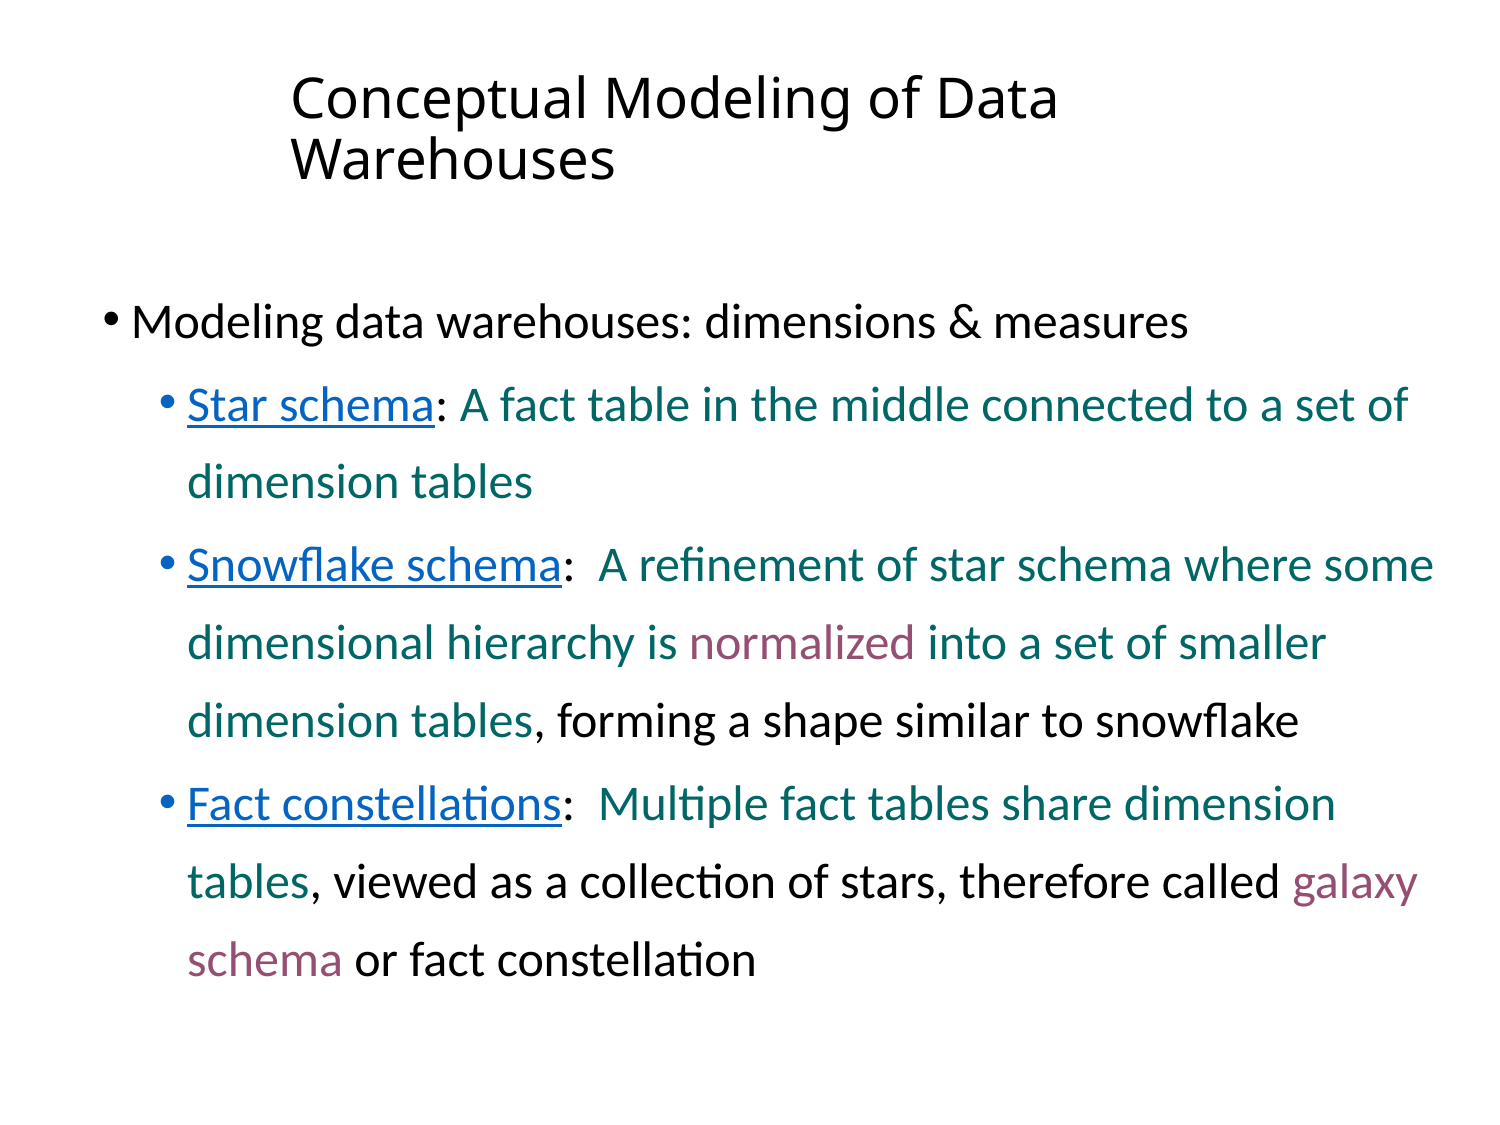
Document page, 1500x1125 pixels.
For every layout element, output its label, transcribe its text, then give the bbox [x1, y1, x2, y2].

list Modeling data warehouses: dimensions & measures Star schema: A fact table in the middle connected to a set of dimension tables Snowflake schema: A refinement of star schema where some dimensional hierarchy is normalized into a set of smaller dimension tables, forming a shape similar to snowflake Fact constellations: Multiple fact tables share dimension tables, viewed as a collection of stars, therefore called galaxy schema or fact constellation [87, 262, 1463, 1060]
title Conceptual Modeling of Data Warehouses [275, 62, 1175, 200]
